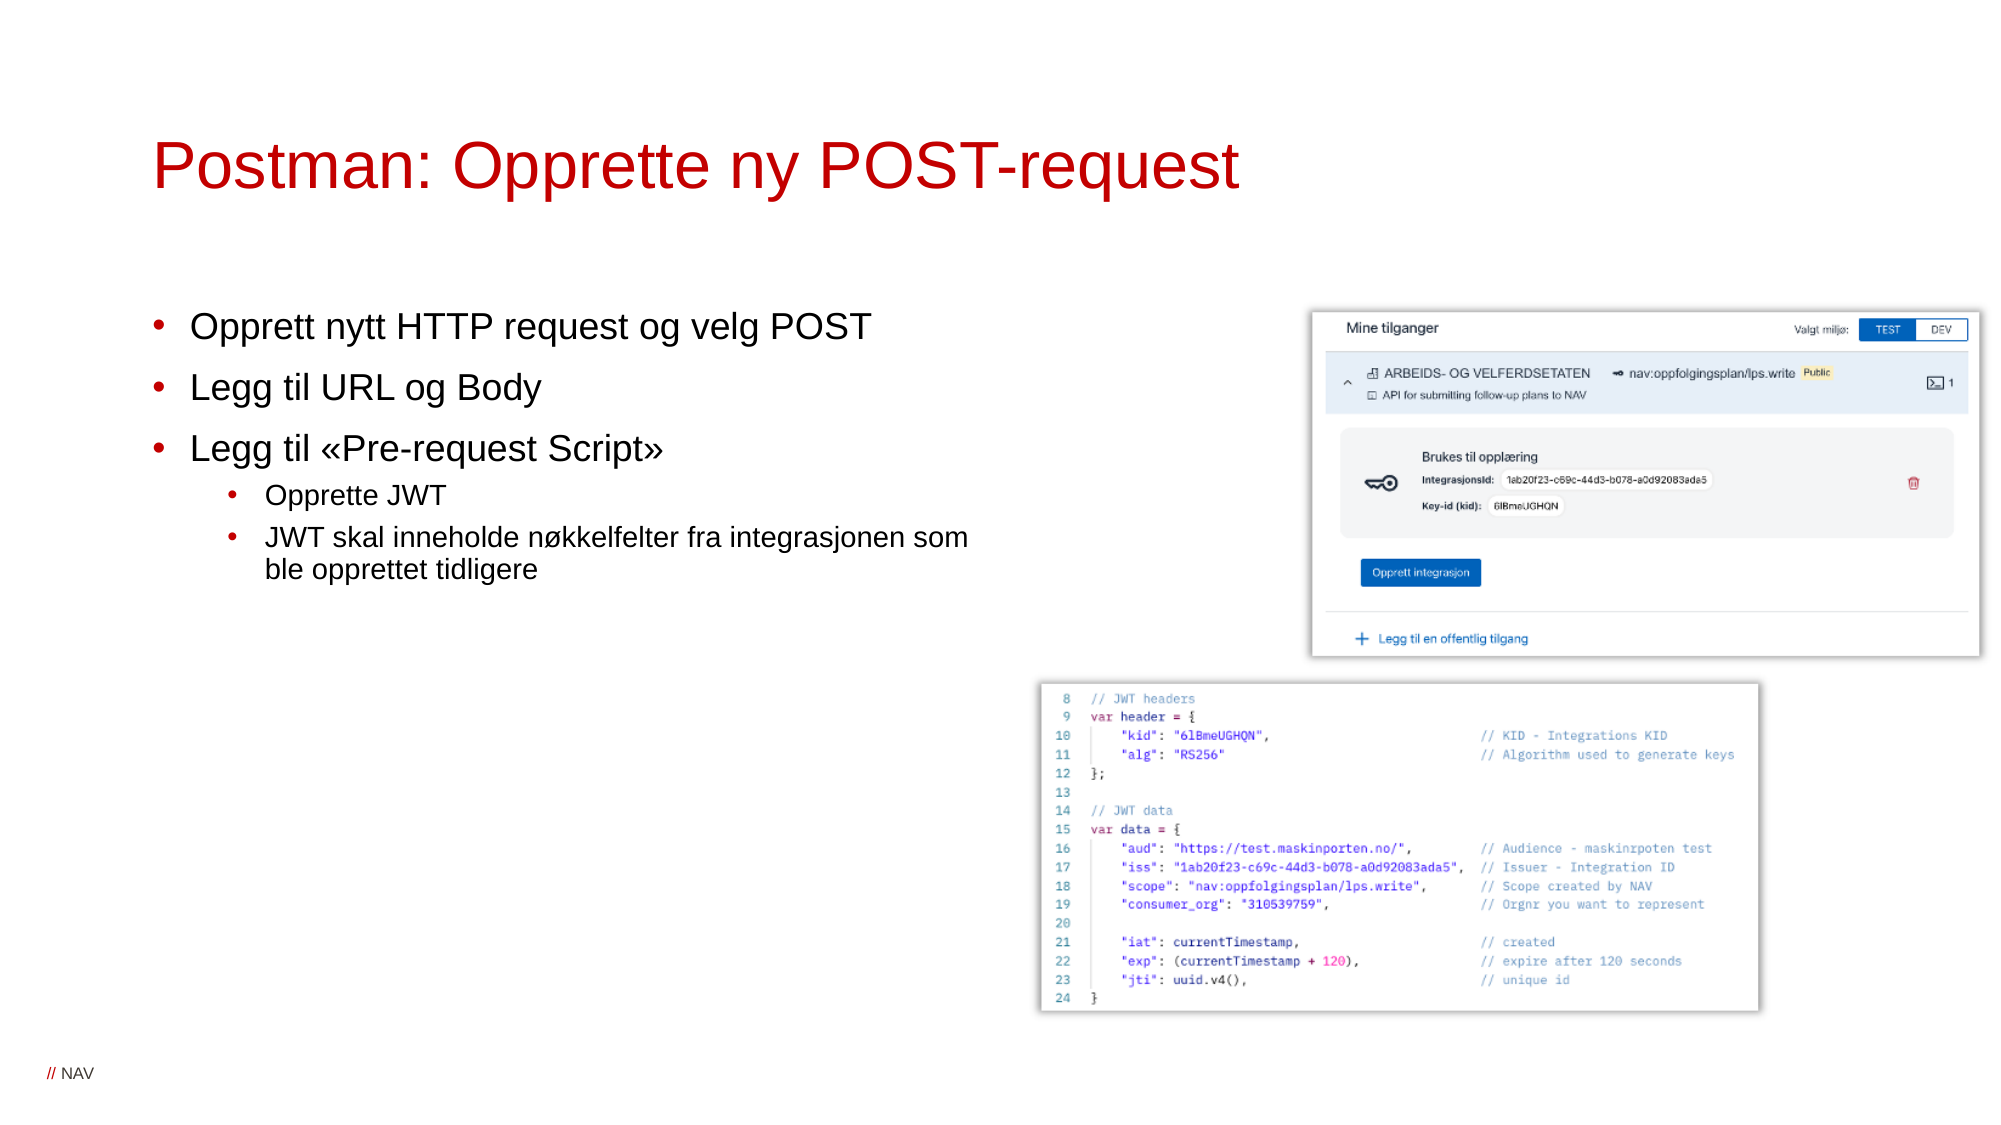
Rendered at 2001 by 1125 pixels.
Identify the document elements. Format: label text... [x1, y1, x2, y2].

title Postman: Opprette ny POST-request [137, 79, 1655, 255]
picture [1027, 288, 2000, 1046]
list Opprett nytt HTTP request og velg POST Legg til URL og Body Legg til «Pre-request Script» Opprette JWT JWT skal inneholde nøkkelfelter fra integrasjonen som ble opprettet tidligere [137, 299, 1000, 1014]
